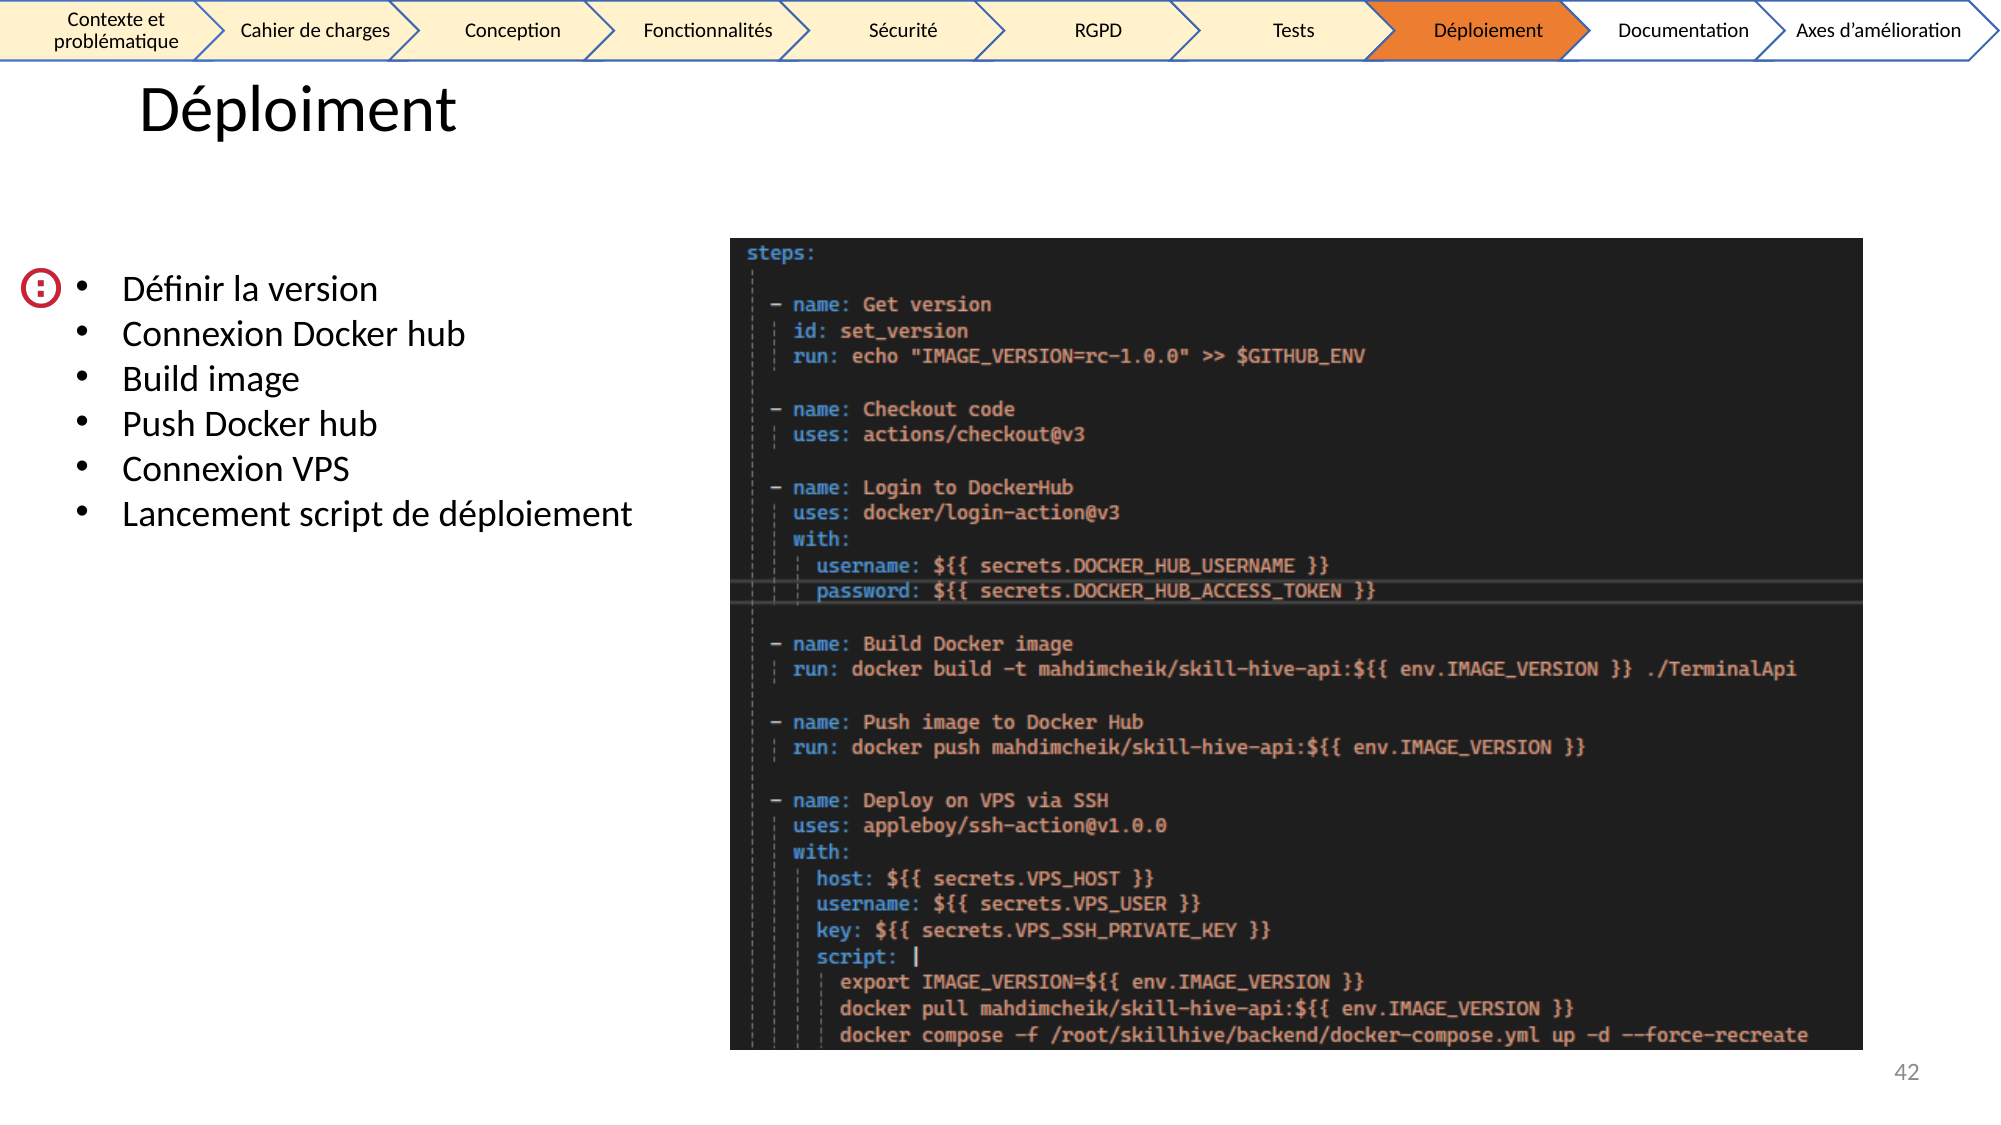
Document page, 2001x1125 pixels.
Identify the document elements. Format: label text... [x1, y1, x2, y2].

text_box Déploiment [124, 66, 1052, 211]
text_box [0, 0, 1999, 61]
picture [730, 238, 1863, 1050]
text_box Définir la version Connexion Docker hub Build image Push Docker hub Connexion VPS Lancement script de déploiement [60, 256, 730, 541]
picture [21, 268, 61, 308]
slide_number 42 [1484, 1040, 1935, 1101]
